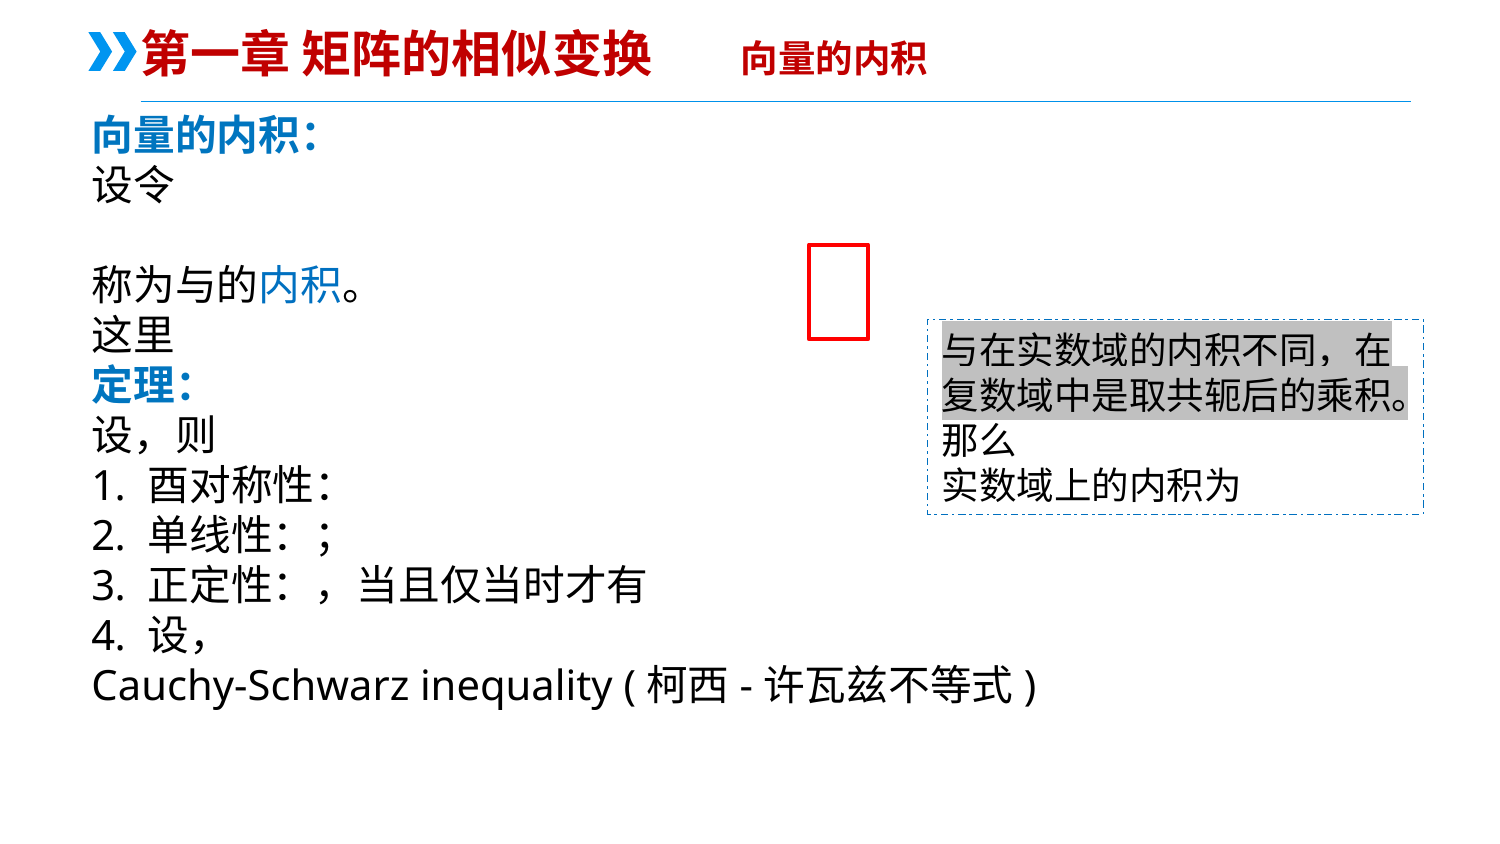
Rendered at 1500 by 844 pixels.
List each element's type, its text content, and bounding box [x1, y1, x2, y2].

text_box [807, 243, 870, 341]
text_box [111, 30, 139, 73]
text_box [86, 30, 114, 73]
text_box 第一章 矩阵的相似变换 向量的内积 [140, 20, 1341, 84]
